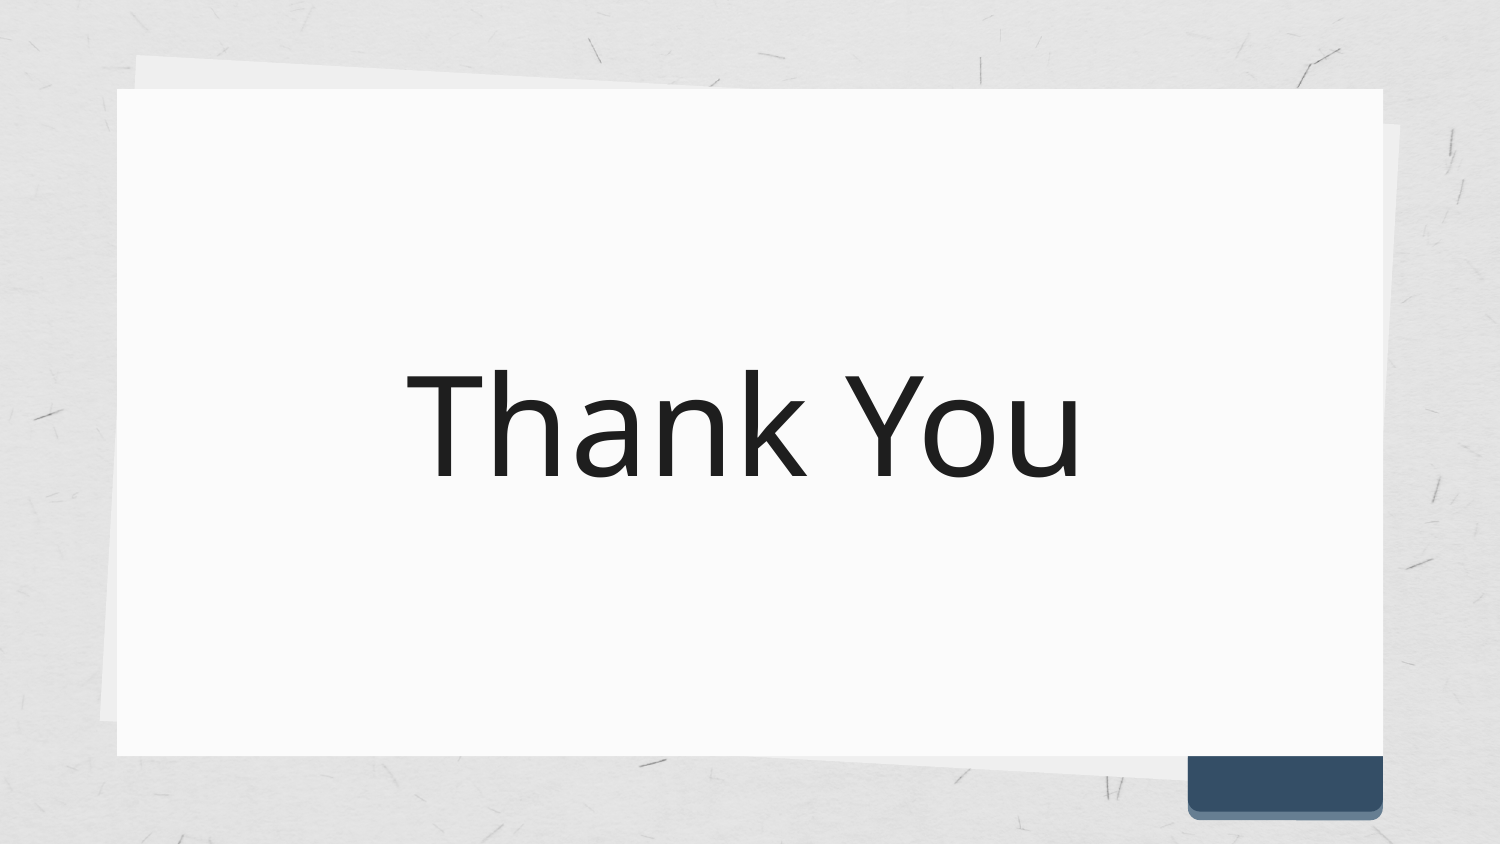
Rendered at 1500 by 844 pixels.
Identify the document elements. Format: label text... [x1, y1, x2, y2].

title Thank You [391, 324, 1109, 519]
